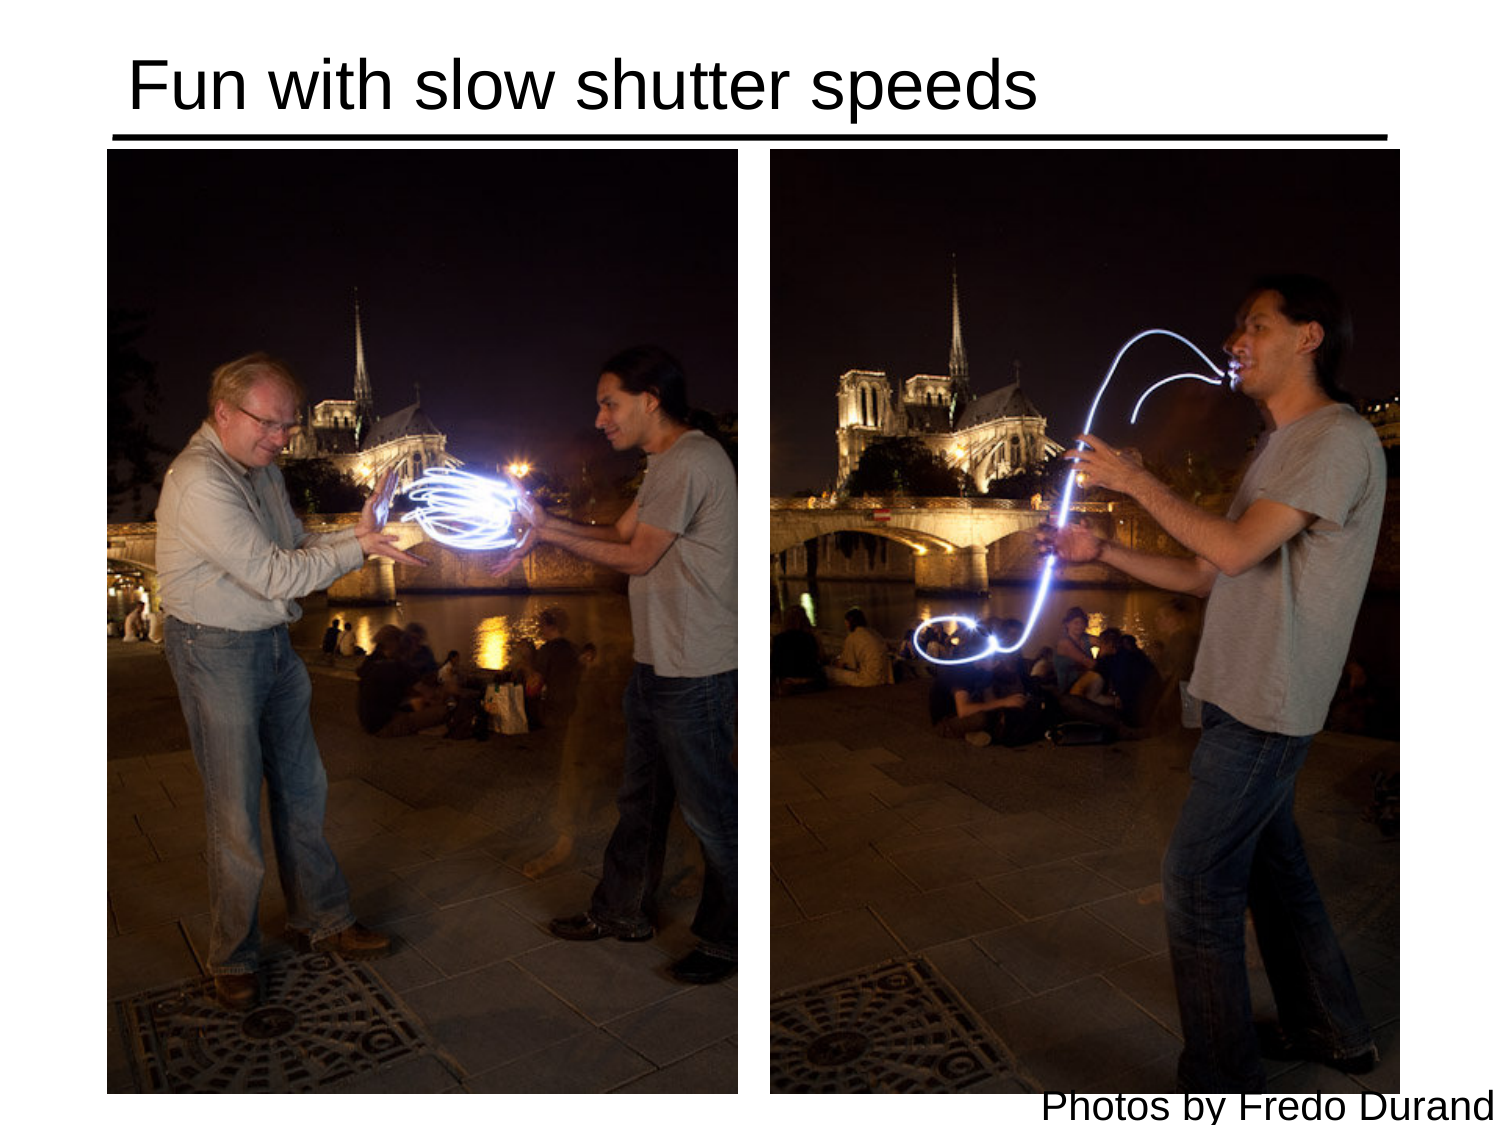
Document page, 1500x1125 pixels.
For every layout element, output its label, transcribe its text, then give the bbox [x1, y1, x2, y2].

text_box Photos by Fredo Durand [1025, 1071, 1500, 1125]
title Fun with slow shutter speeds [112, 12, 1388, 150]
picture [770, 149, 1401, 1094]
picture [107, 149, 738, 1094]
